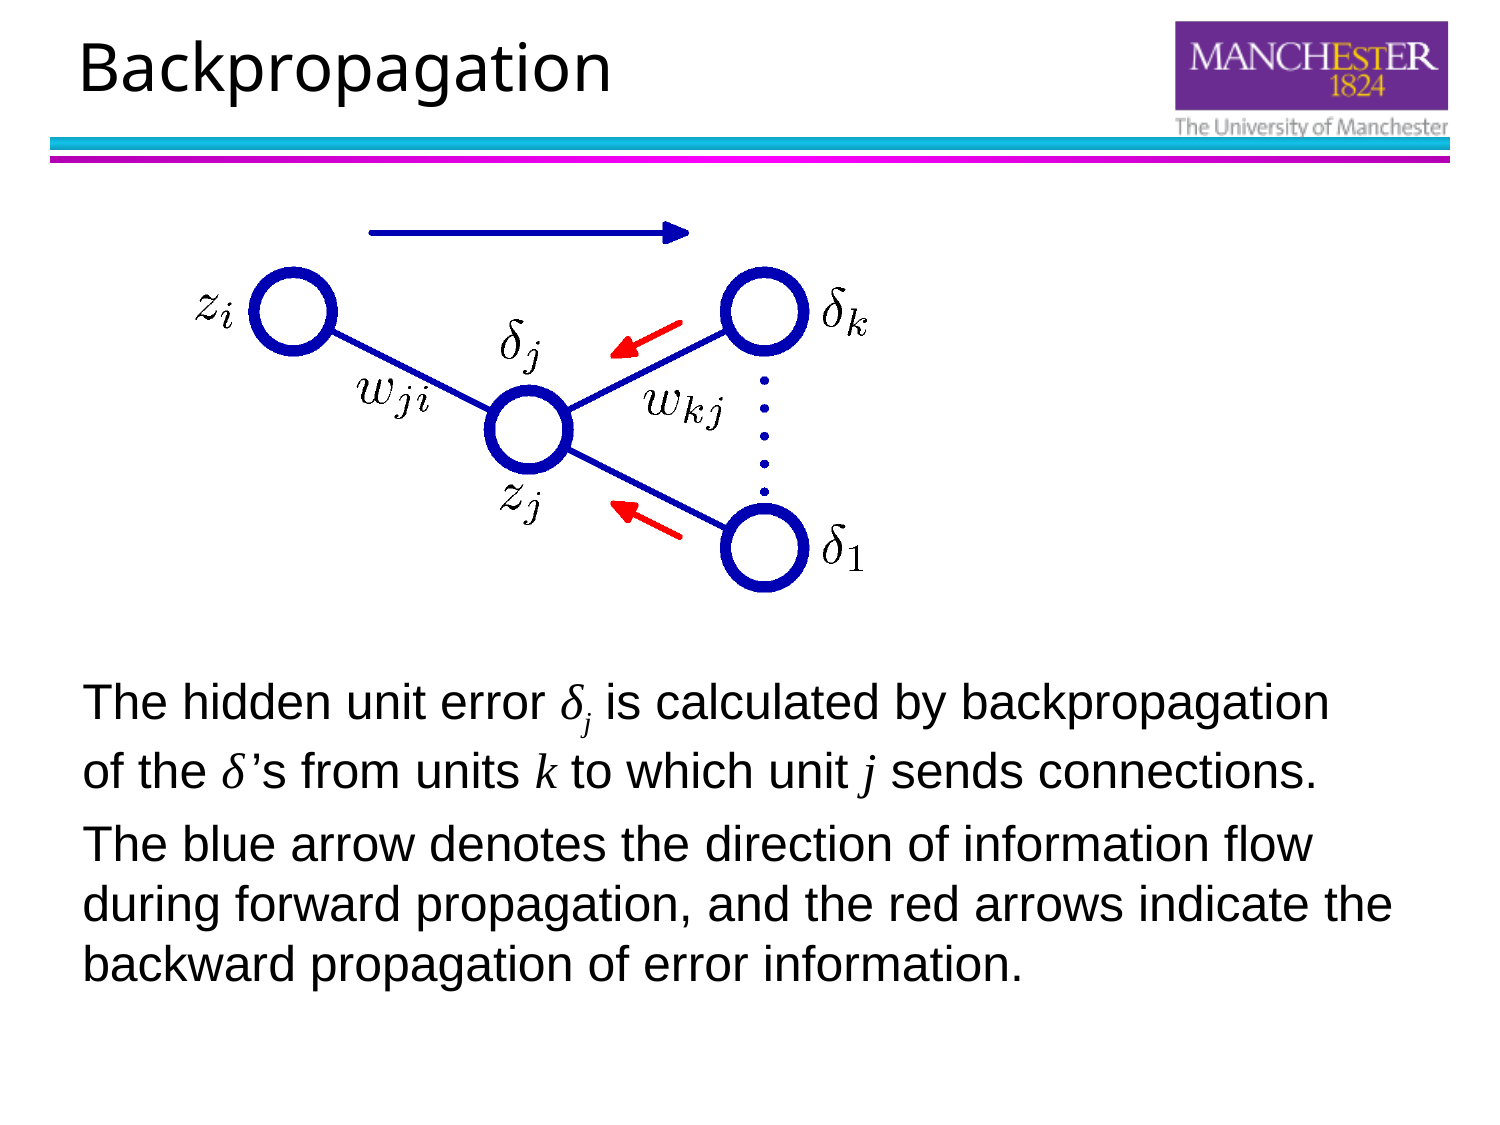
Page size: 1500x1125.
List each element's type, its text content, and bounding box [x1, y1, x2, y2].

list The hidden unit error δj is calculated by backpropagation of the δ ’s from units k to which unit j sends connections. The blue arrow denotes the direction of information flow during forward propagation, and the red arrows indicate the backward propagation of error information. [67, 662, 1463, 1063]
picture [1174, 20, 1449, 137]
title Backpropagation [62, 24, 1169, 113]
picture [181, 217, 876, 601]
